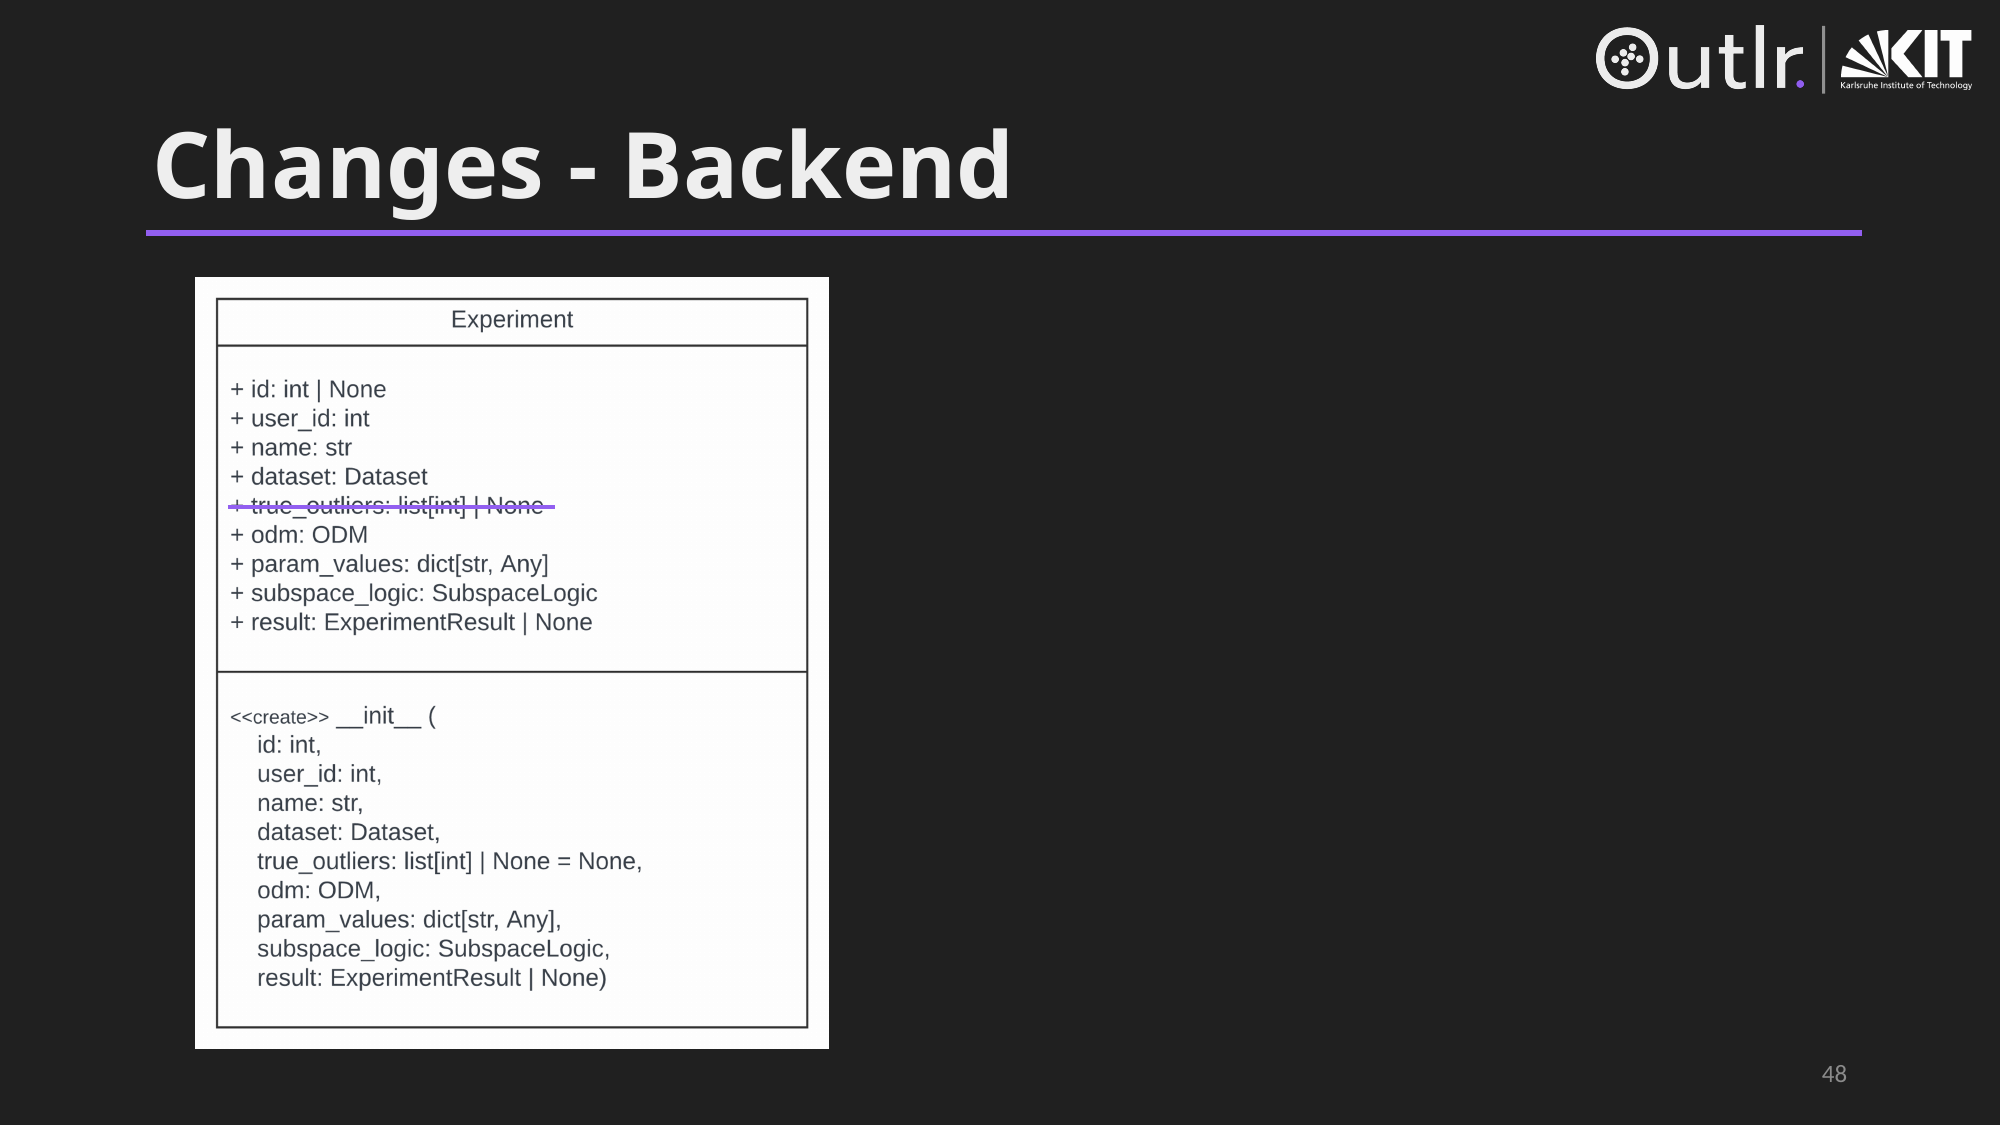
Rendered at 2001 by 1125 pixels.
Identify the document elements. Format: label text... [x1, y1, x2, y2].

picture [1841, 30, 1972, 90]
picture [195, 277, 829, 1049]
title Changes - Backend [137, 59, 1863, 278]
slide_number 48 [1412, 1042, 1863, 1103]
picture [1578, 0, 1839, 59]
